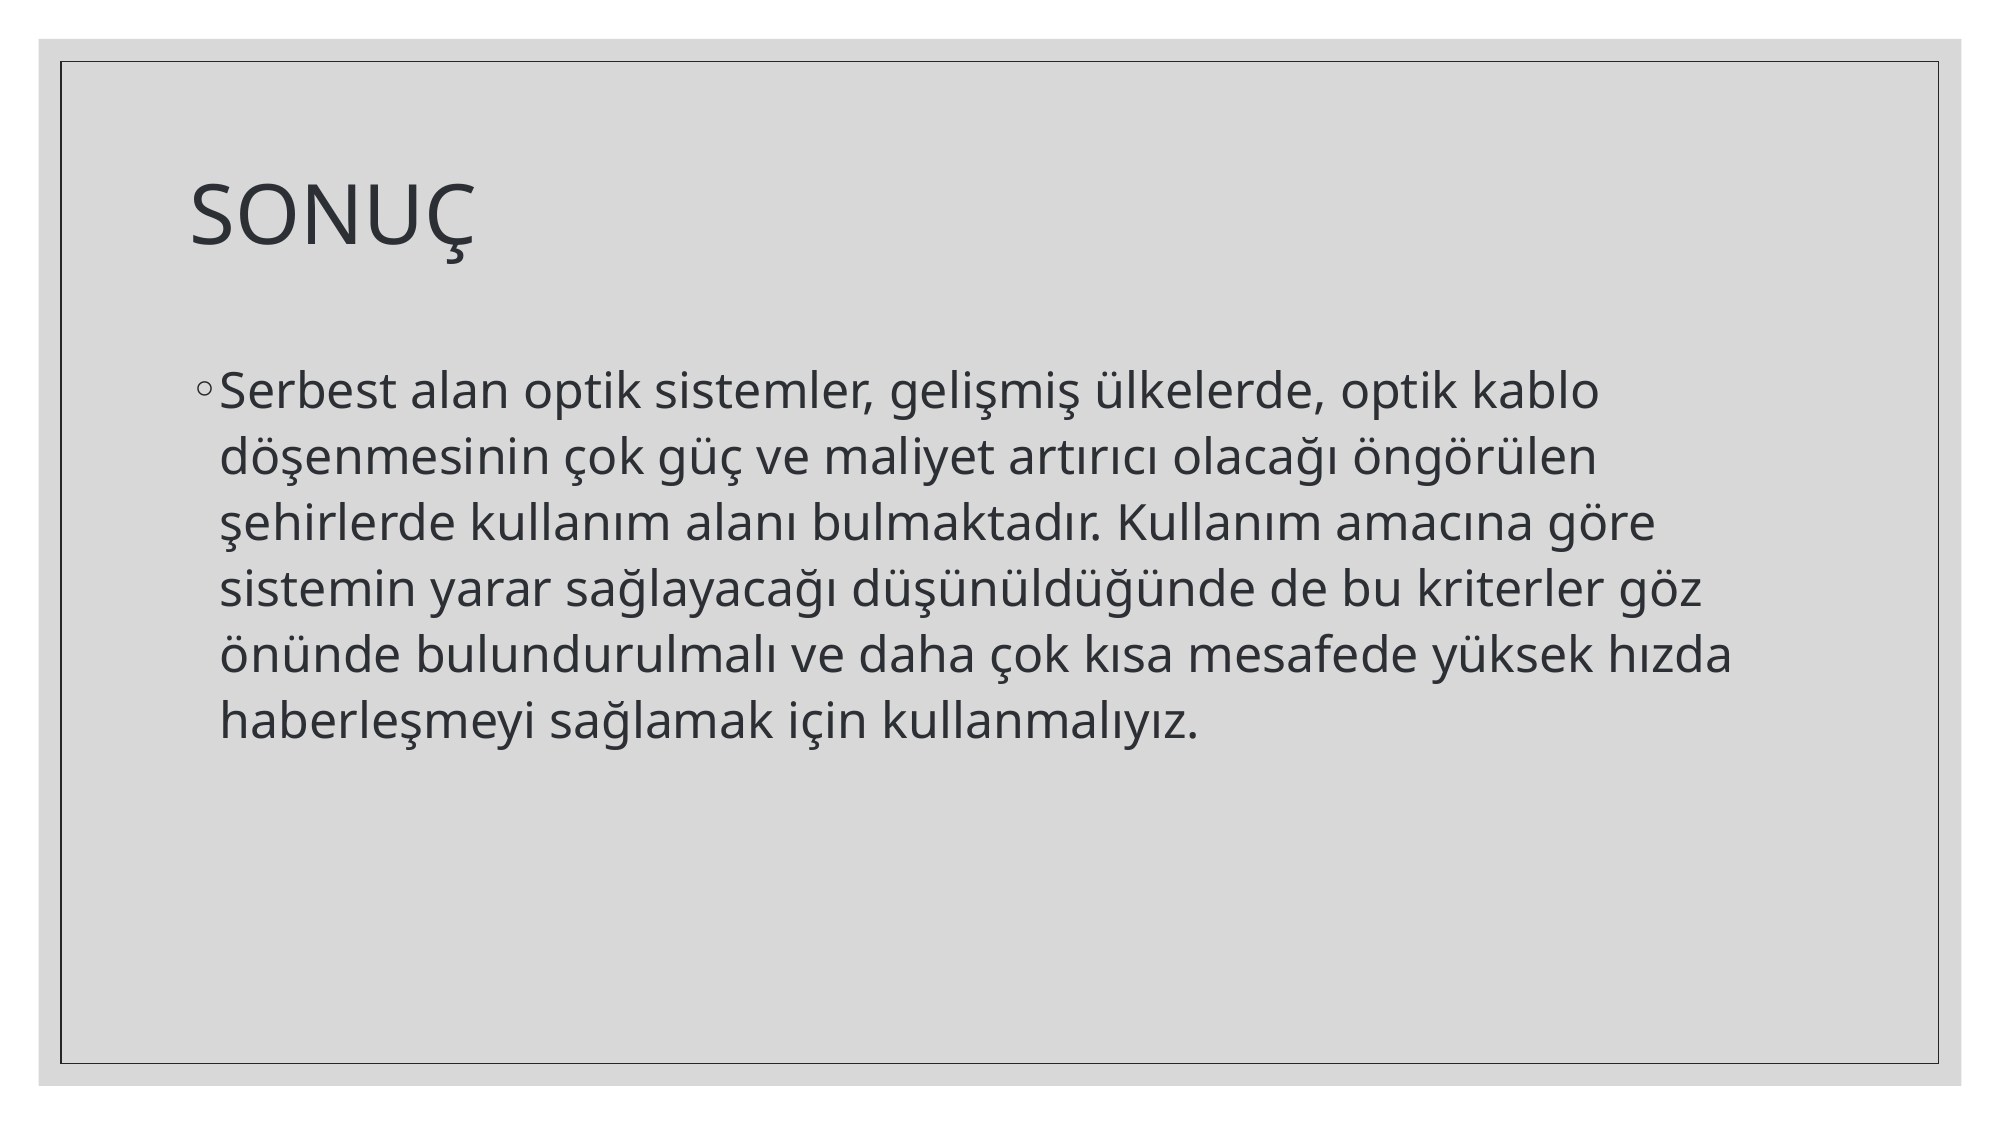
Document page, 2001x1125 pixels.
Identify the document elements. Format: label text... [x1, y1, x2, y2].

list Serbest alan optik sistemler, gelişmiş ülkelerde, optik kablo döşenmesinin çok güç ve maliyet artırıcı olacağı öngörülen şehirlerde kullanım alanı bulmaktadır. Kullanım amacına göre sistemin yarar sağlayacağı düşünüldüğünde de bu kriterler göz önünde bulundurulmalı ve daha çok kısa mesafede yüksek hızda haberleşmeyi sağlamak için kullanmalıyız. [174, 345, 1825, 977]
title SONUÇ [174, 105, 1825, 331]
